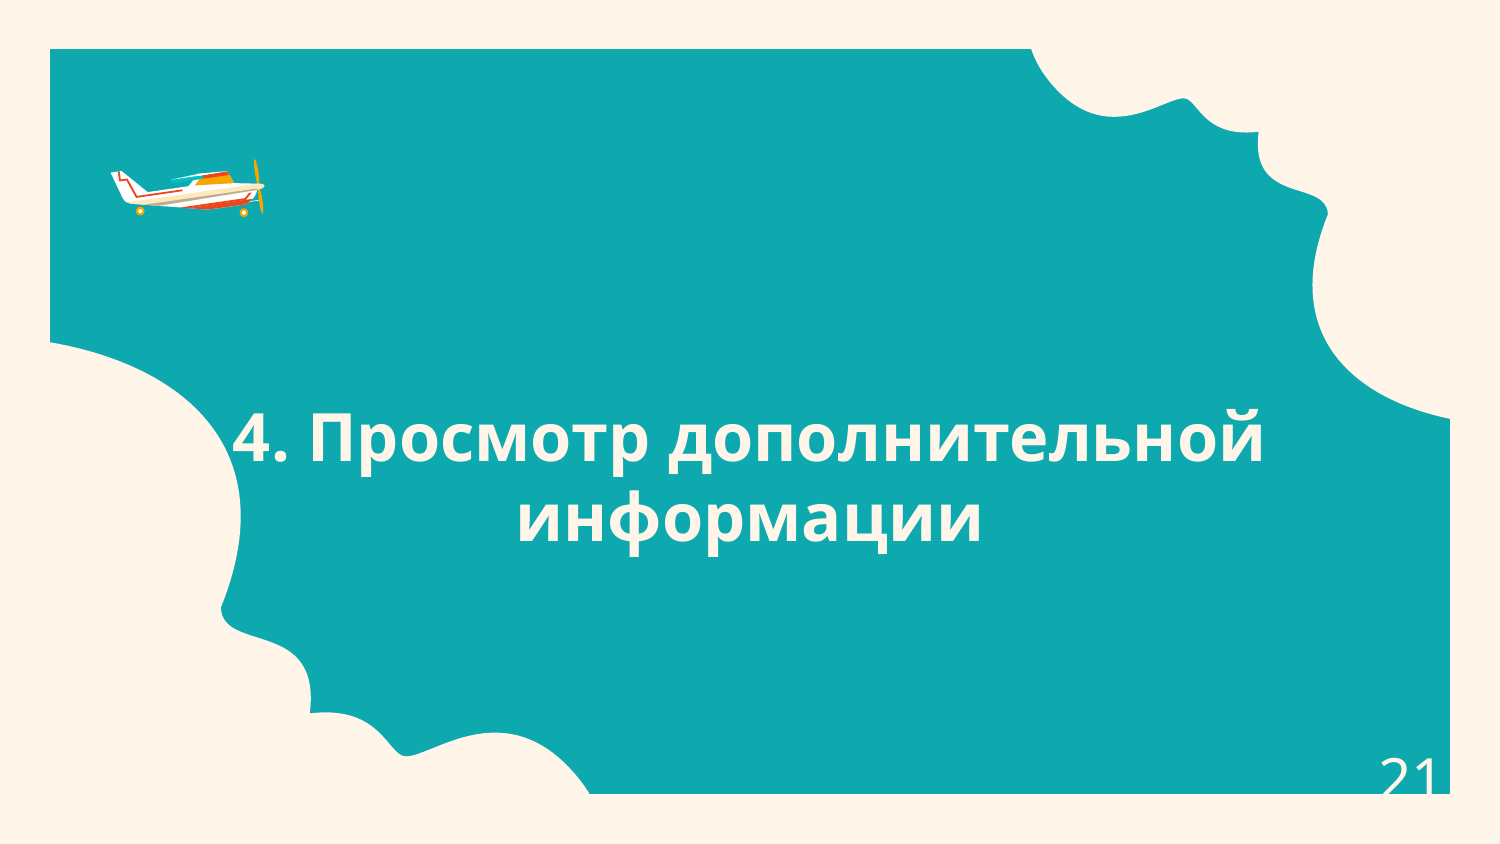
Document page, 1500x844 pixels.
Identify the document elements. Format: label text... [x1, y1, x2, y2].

title 4. Просмотр дополнительной информации [206, 379, 1294, 464]
text_box 21 [1340, 717, 1483, 789]
